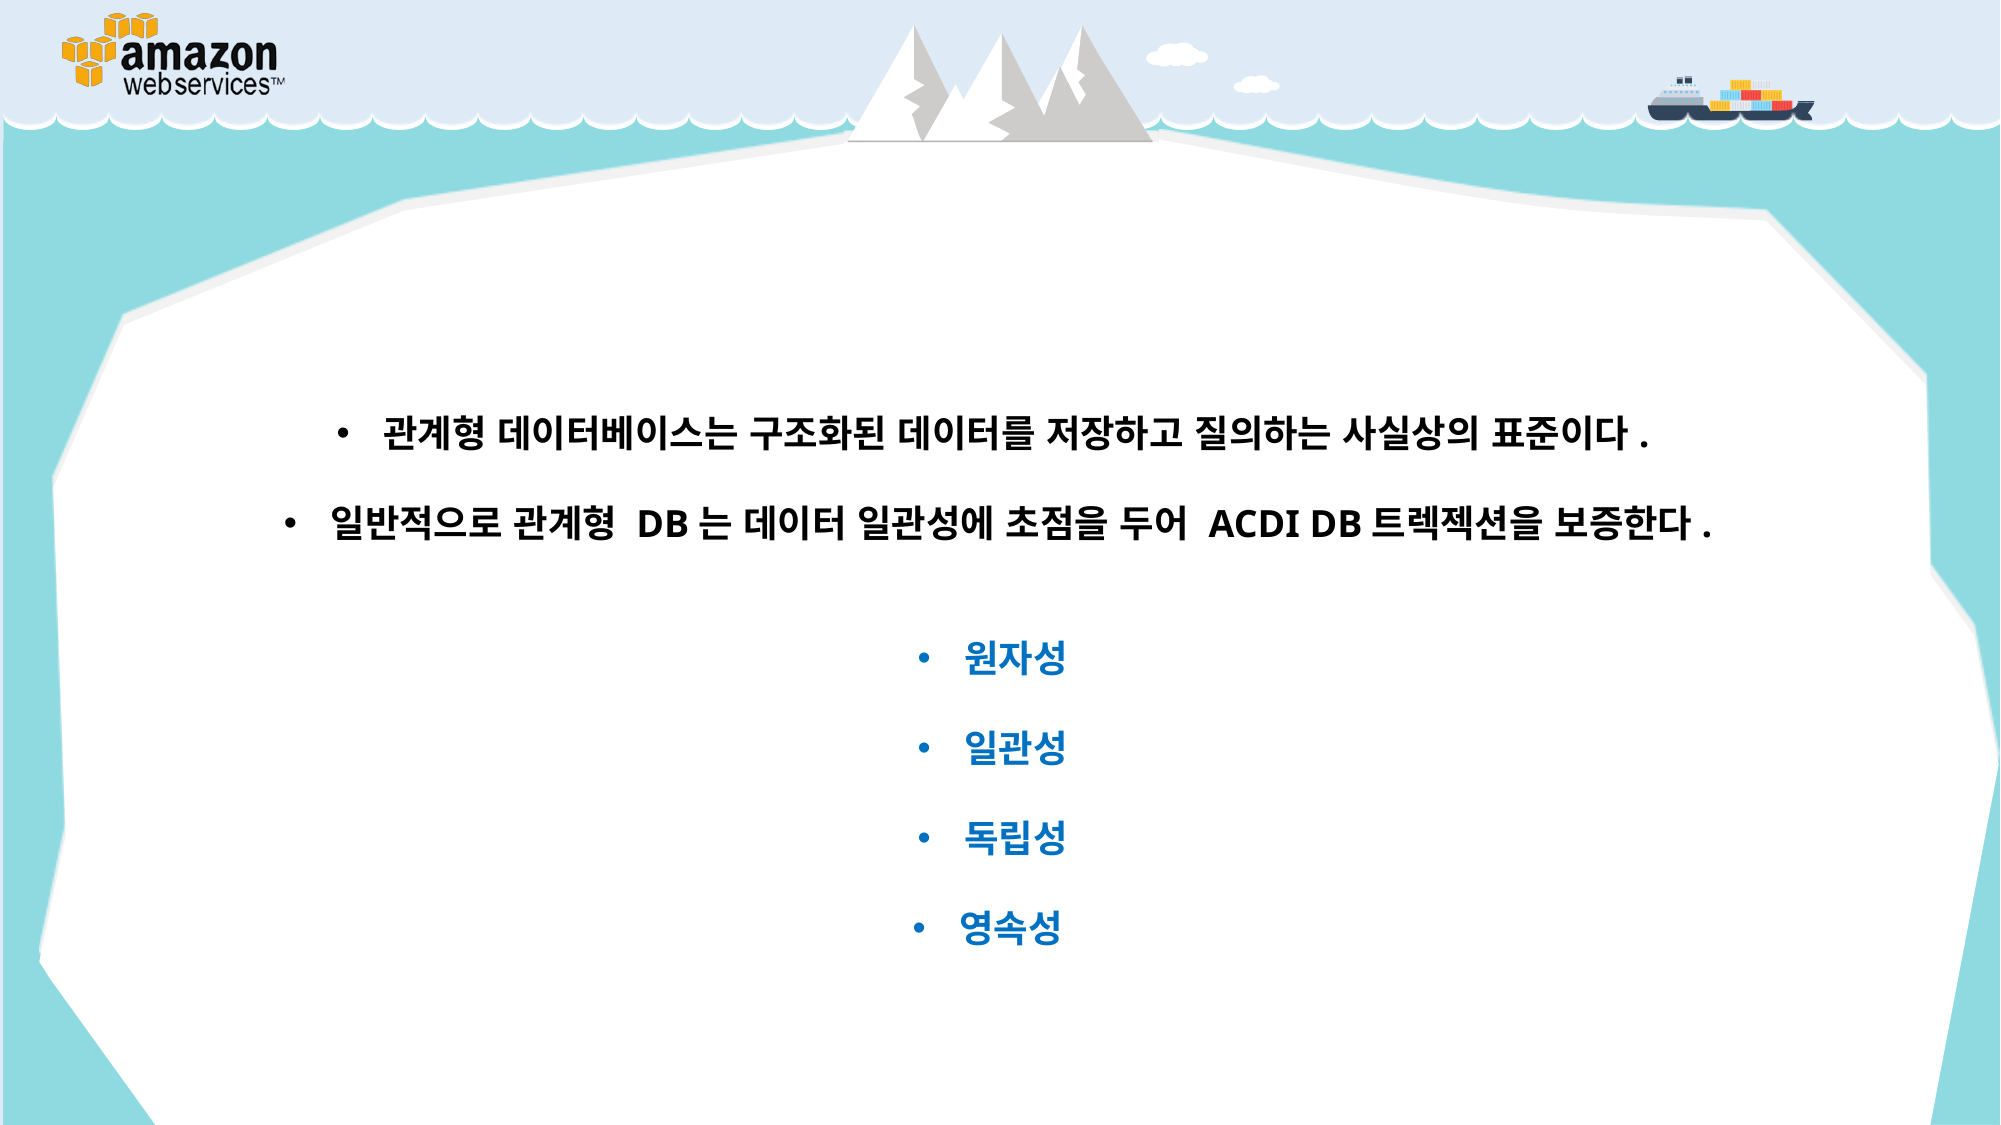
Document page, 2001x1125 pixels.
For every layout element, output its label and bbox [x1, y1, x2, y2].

text_box [1647, 76, 1815, 116]
text_box [847, 24, 1153, 143]
text_box [3, 116, 2000, 1125]
text_box [1233, 75, 1280, 94]
picture [43, 0, 301, 130]
text_box [1153, 42, 1209, 67]
